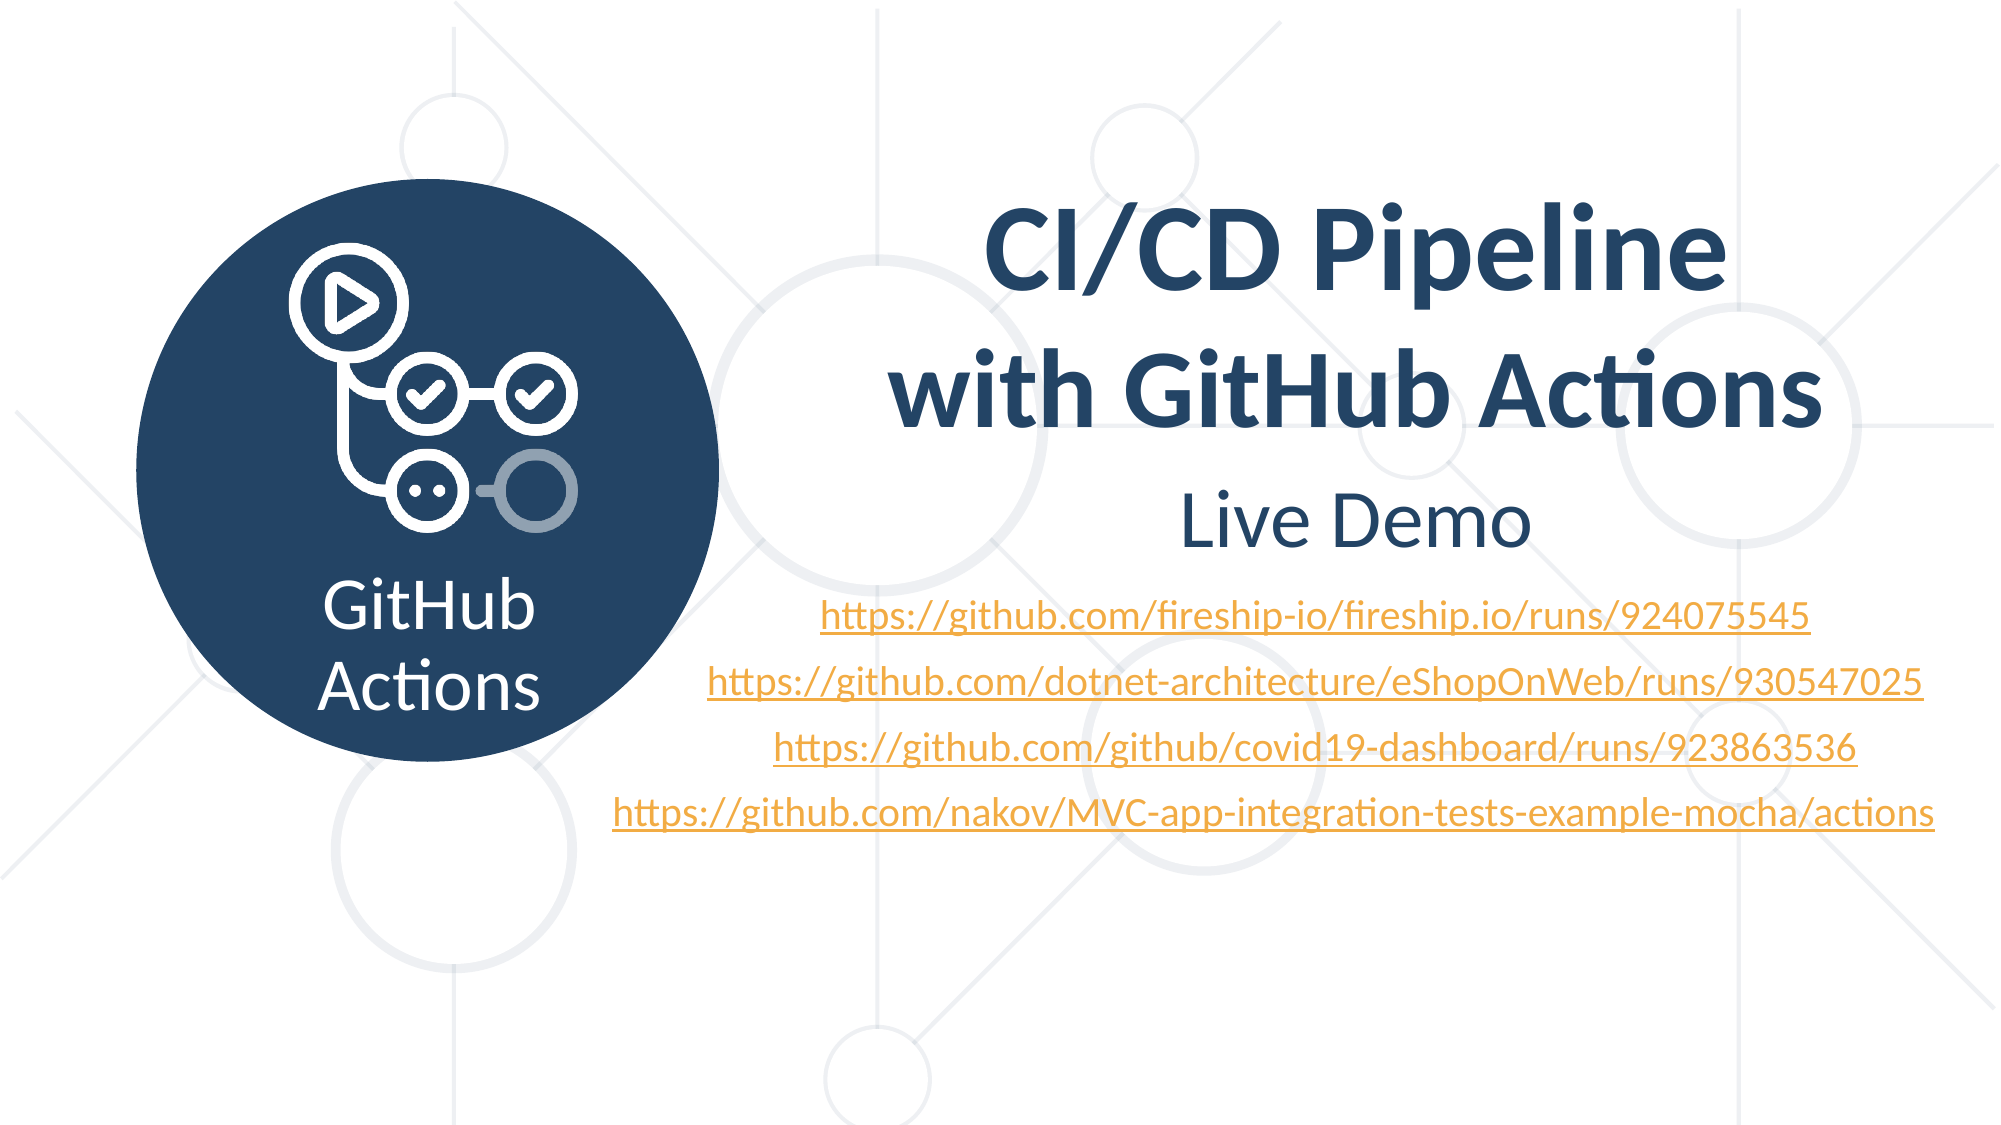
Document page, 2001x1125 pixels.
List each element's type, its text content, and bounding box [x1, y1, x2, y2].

text_box https://github.com/fireship-io/fireship.io/runs/924075545 [765, 580, 1866, 646]
text_box GitHub Actions [271, 565, 589, 738]
picture [263, 218, 602, 557]
text_box https://github.com/github/covid19-dashboard/runs/923863536 [710, 712, 1921, 777]
subtitle Live Demo [859, 459, 1855, 564]
text_box https://github.com/nakov/MVC-app-integration-tests-example-mocha/actions [597, 777, 2000, 843]
title CI/CD Pipeline with GitHub Actions [810, 163, 1905, 452]
text_box https://github.com/dotnet-architecture/eShopOnWeb/runs/930547025 [649, 646, 1981, 711]
